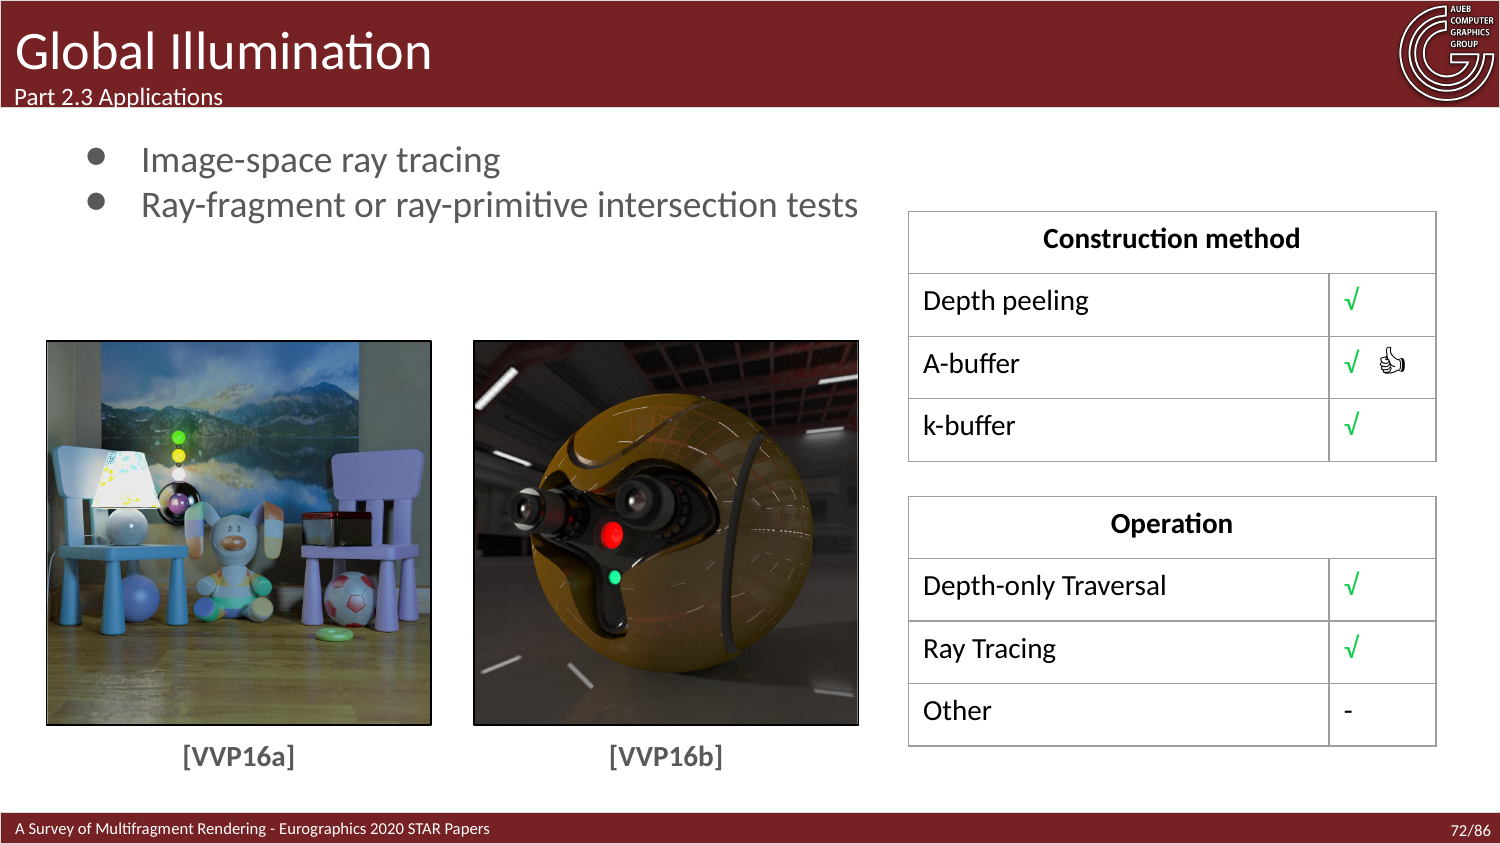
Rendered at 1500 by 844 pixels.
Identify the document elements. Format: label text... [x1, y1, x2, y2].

slide_number 72/86 [1370, 804, 1500, 844]
list Image-space ray tracing Ray-fragment or ray-primitive intersection tests [51, 120, 1449, 793]
table_cell √ [1330, 559, 1435, 620]
table_cell √ 👍 [1330, 337, 1435, 398]
title Global Illumination [0, 0, 1226, 108]
table_cell √ [1330, 622, 1435, 683]
title Part 2.3 Applications [0, 65, 378, 129]
table_cell Depth-only Traversal [909, 559, 1328, 620]
table_cell Other [909, 684, 1328, 745]
table_header Construction method [909, 212, 1435, 273]
table_cell Ray Tracing [909, 622, 1328, 683]
table_cell √ [1330, 274, 1435, 336]
table_header Operation [909, 497, 1435, 558]
picture [474, 341, 858, 725]
table_cell - [1330, 684, 1435, 745]
table_cell √ [1330, 399, 1435, 461]
table_cell k-buffer [909, 399, 1328, 461]
table_cell Depth peeling [909, 274, 1328, 336]
text_box [VVP16b] [523, 735, 810, 793]
table_cell A-buffer [909, 337, 1328, 398]
picture [47, 341, 431, 725]
text_box [VVP16a] [95, 735, 382, 793]
picture [1394, 0, 1500, 108]
